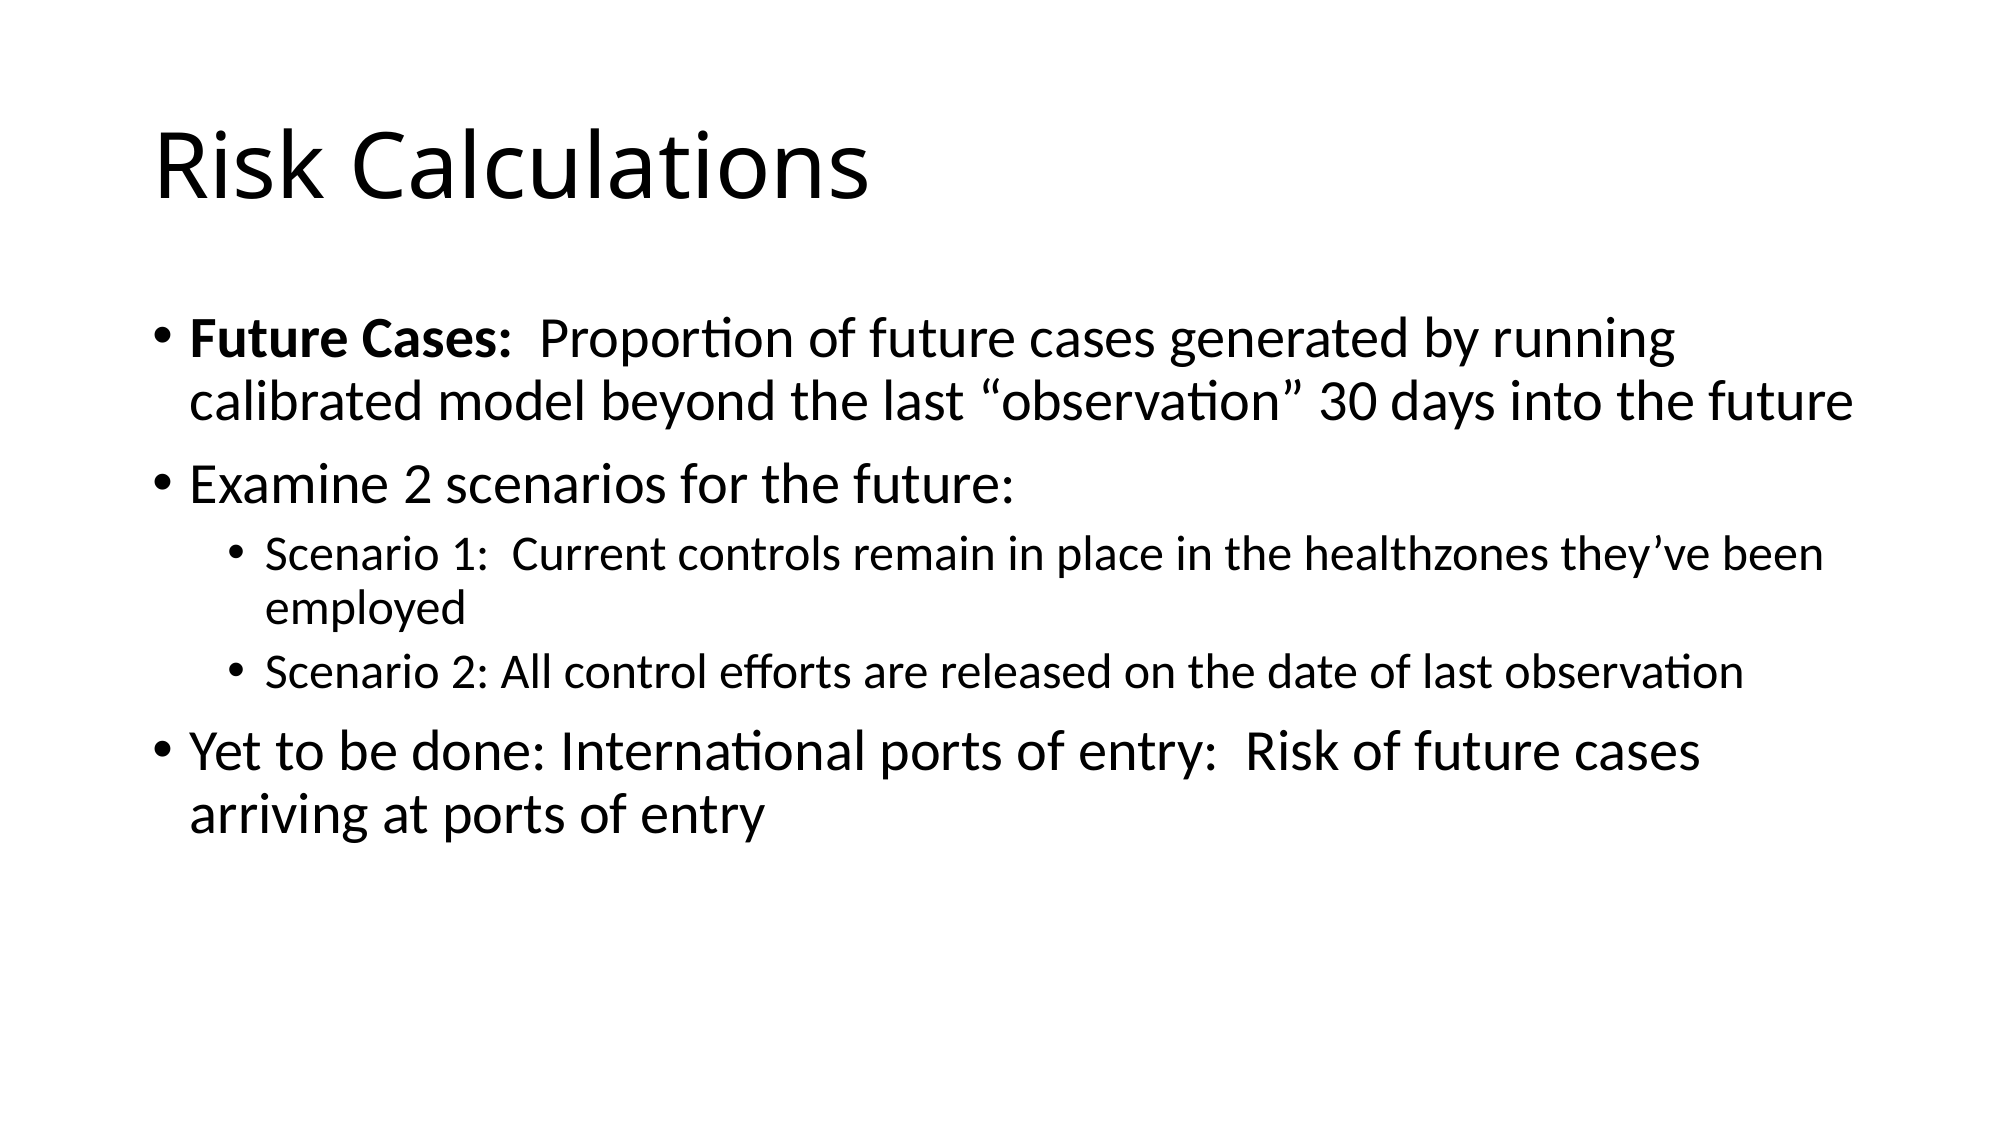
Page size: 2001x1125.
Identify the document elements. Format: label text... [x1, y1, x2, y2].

title Risk Calculations [137, 59, 1863, 278]
list Future Cases: Proportion of future cases generated by running calibrated model beyond the last “observation” 30 days into the future Examine 2 scenarios for the future: Scenario 1: Current controls remain in place in the healthzones they’ve been employed Scenario 2: All control efforts are released on the date of last observation Yet to be done: International ports of entry: Risk of future cases arriving at ports of entry [137, 299, 1898, 1014]
